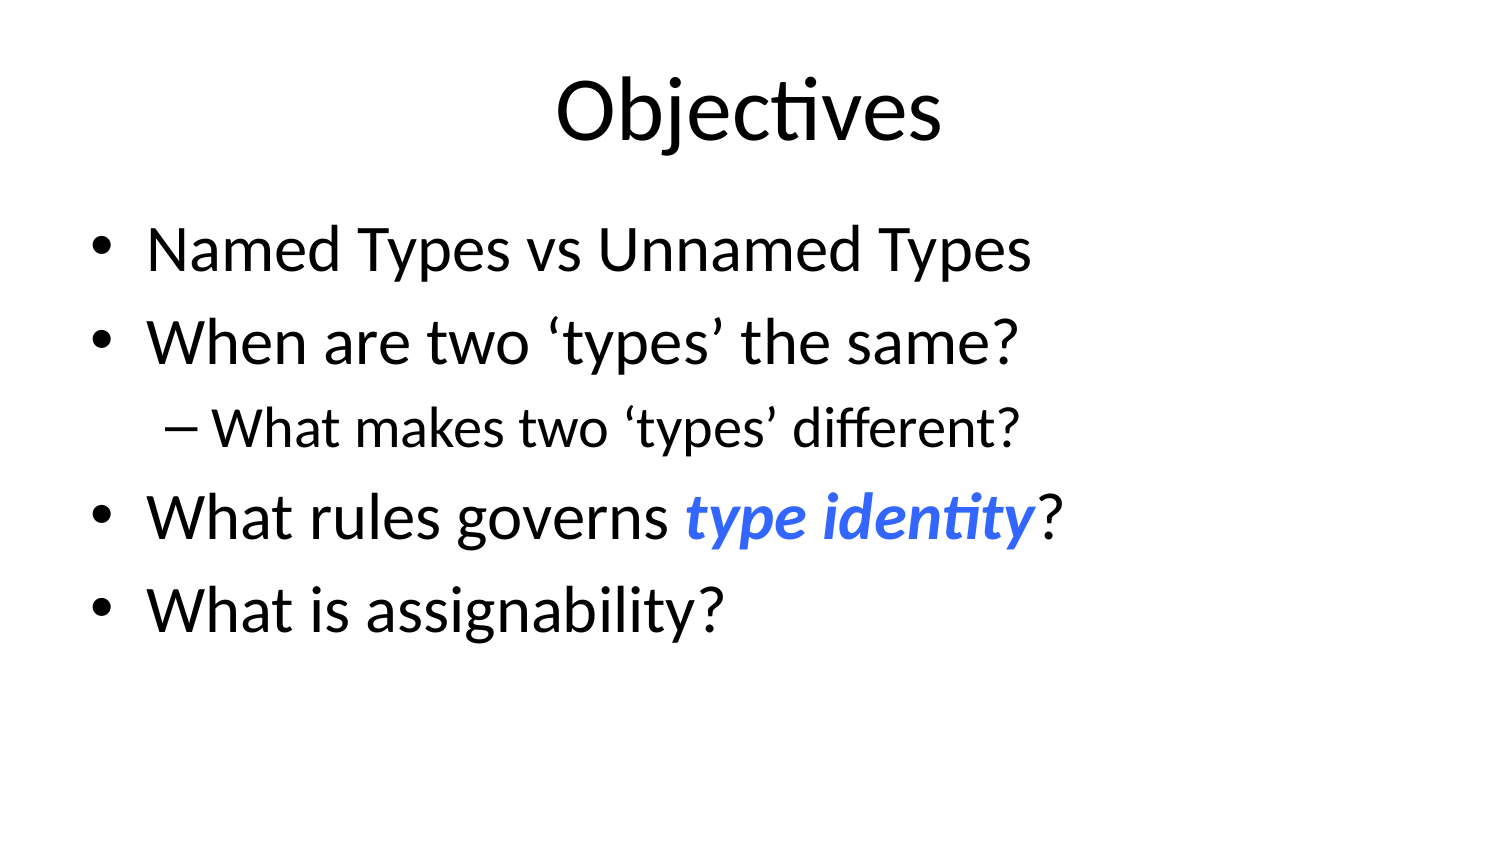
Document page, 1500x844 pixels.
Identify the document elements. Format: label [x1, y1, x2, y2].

list [75, 196, 1425, 754]
title [75, 33, 1425, 175]
